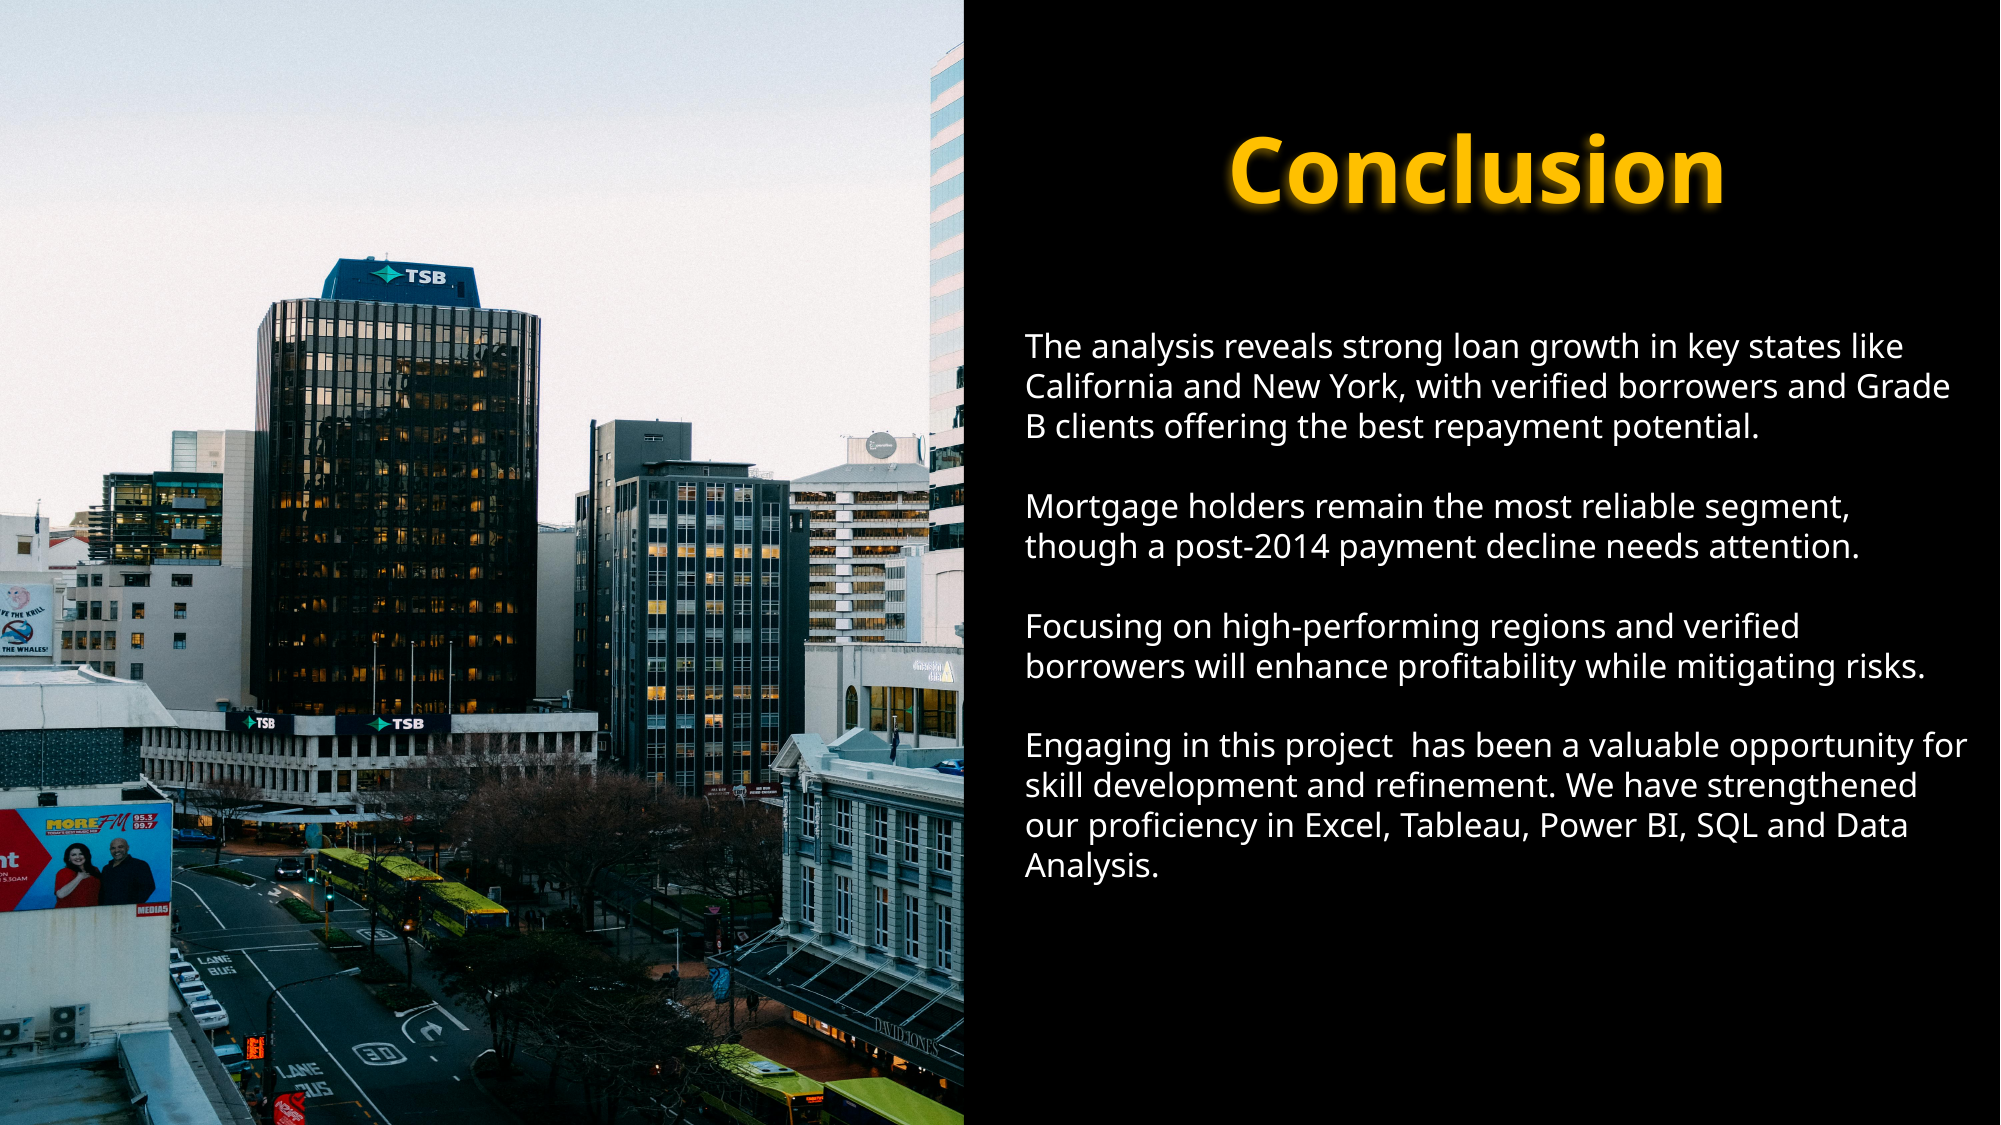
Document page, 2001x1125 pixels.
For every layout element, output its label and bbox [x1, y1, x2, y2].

text_box [963, 0, 2000, 1125]
picture [0, 0, 963, 1125]
